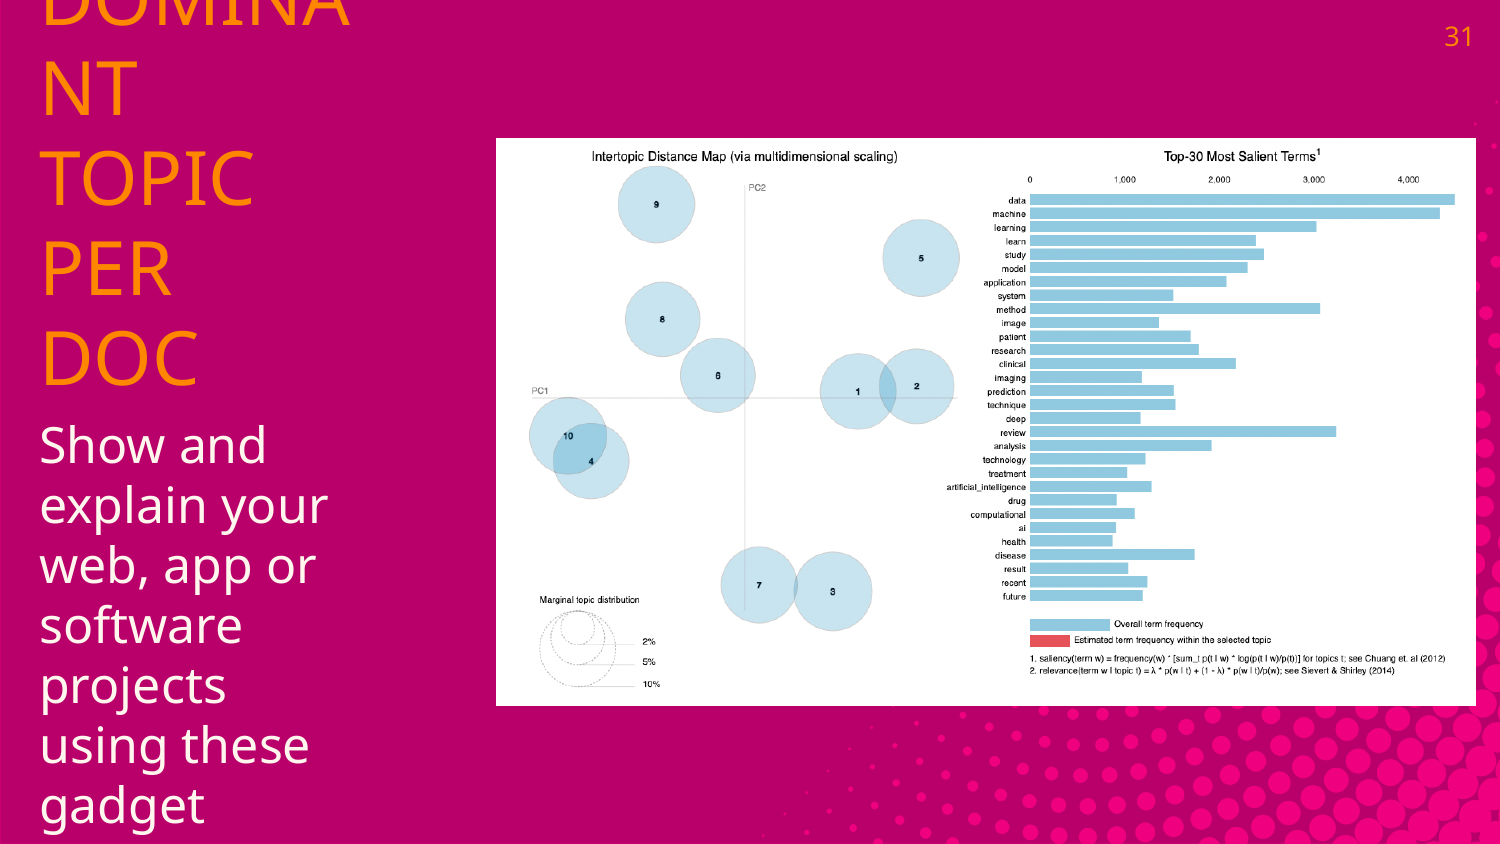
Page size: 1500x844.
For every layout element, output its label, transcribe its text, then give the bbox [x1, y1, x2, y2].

list DOMINANT TOPIC PER DOC Show and explain your web, app or software projects using these gadget templates. [39, 61, 352, 783]
picture [496, 137, 1476, 706]
slide_number 31 [1385, 5, 1476, 71]
